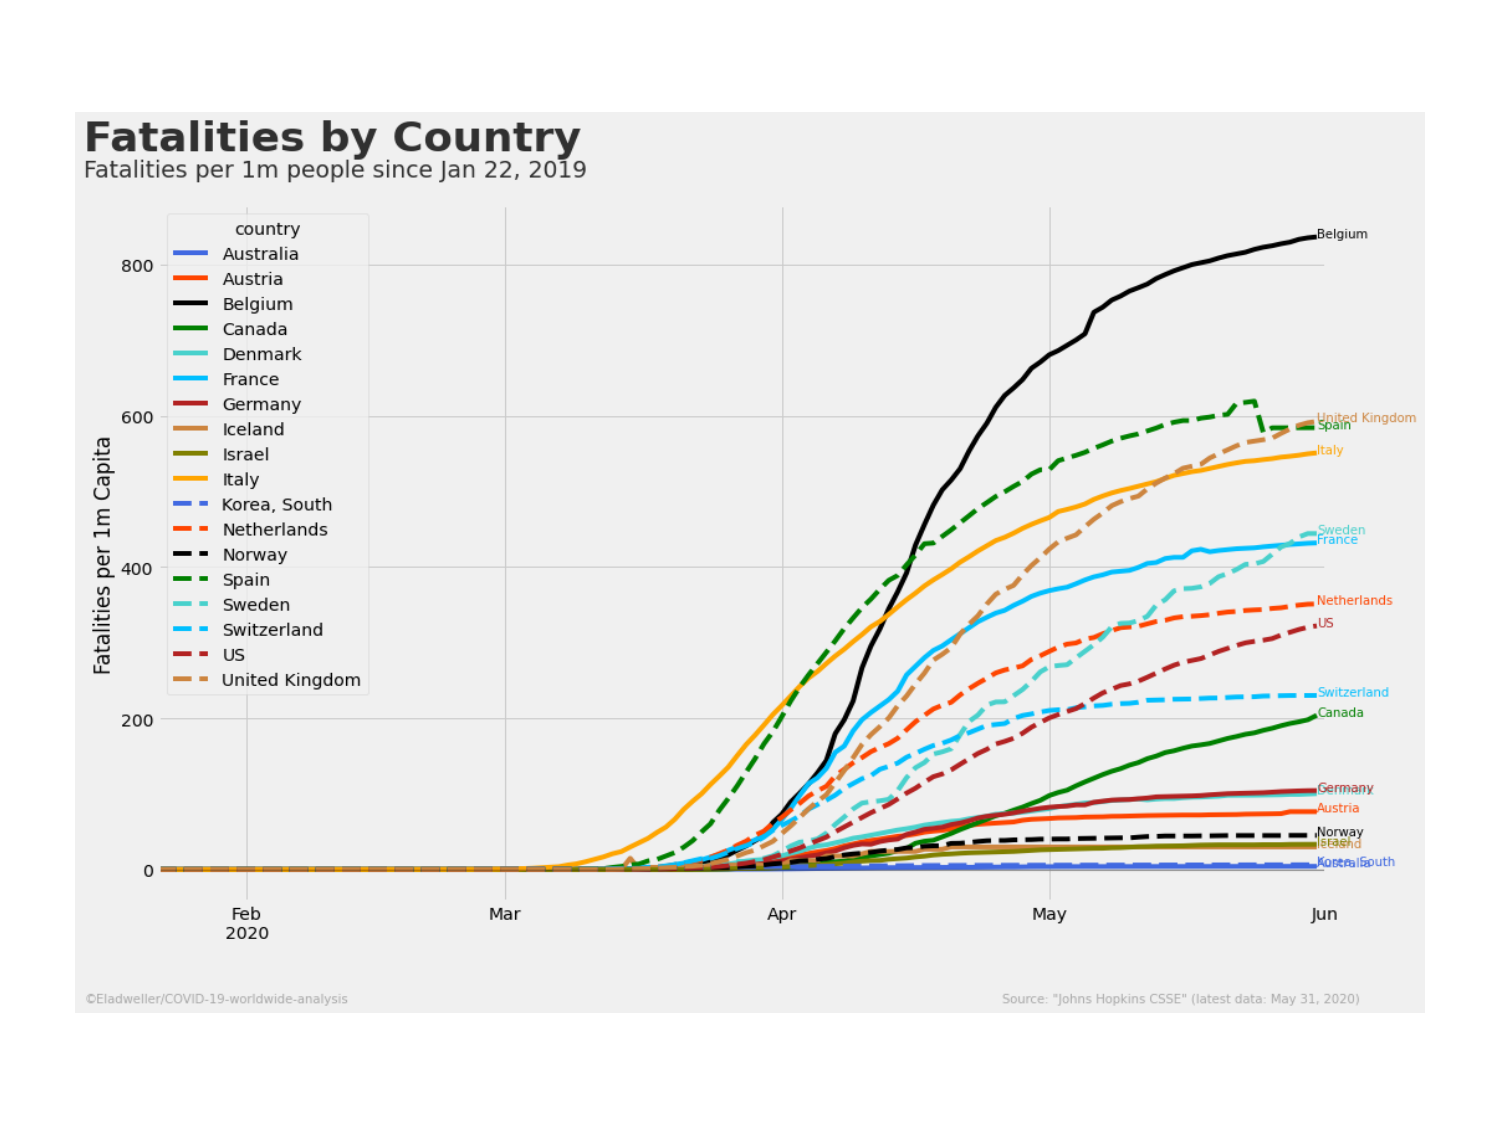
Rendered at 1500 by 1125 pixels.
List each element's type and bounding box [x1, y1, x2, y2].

picture [74, 112, 1426, 1013]
